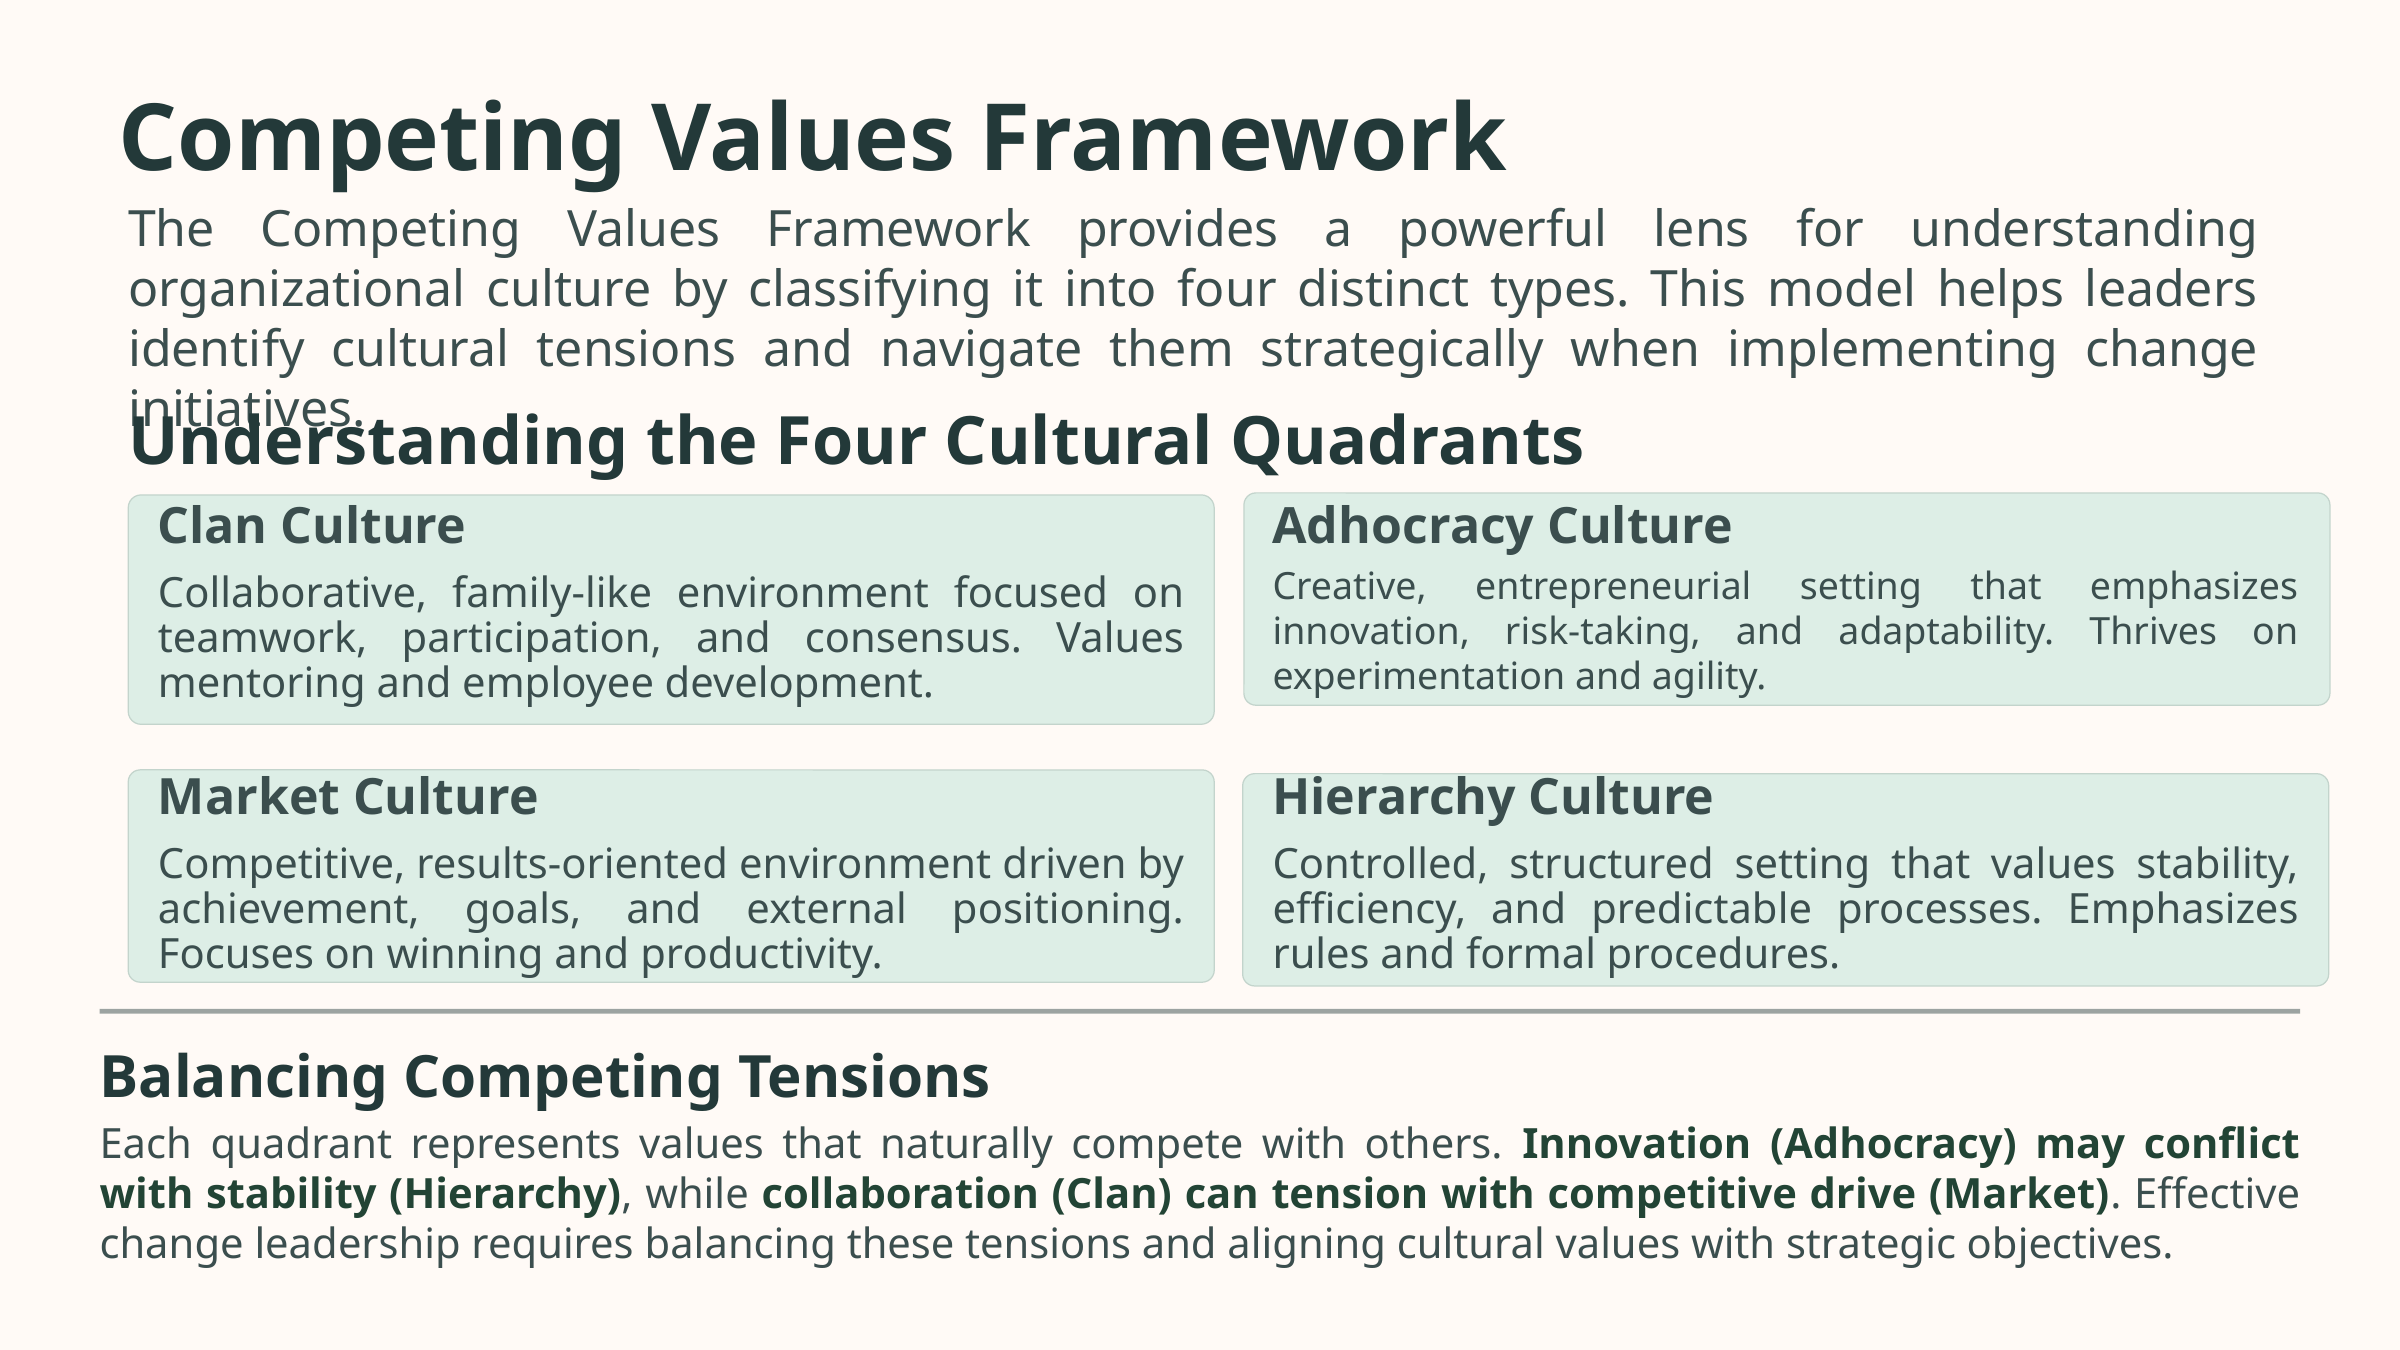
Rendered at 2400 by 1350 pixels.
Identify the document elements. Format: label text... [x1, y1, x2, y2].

text_box [128, 769, 1215, 983]
text_box Clan Culture [157, 509, 515, 554]
text_box Market Culture [157, 780, 515, 826]
text_box Collaborative, family-like environment focused on teamwork, participation, and consensus. Values mentoring and employee development. [157, 571, 1185, 706]
text_box [128, 494, 1215, 725]
text_box The Competing Values Framework provides a powerful lens for understanding organizational culture by classifying it into four distinct types. This model helps leaders identify cultural tensions and navigate them strategically when implementing change initiatives. [128, 196, 2260, 332]
text_box Adhocracy Culture [1272, 509, 1641, 554]
text_box [1243, 492, 2330, 706]
text_box Creative, entrepreneurial setting that emphasizes innovation, risk-taking, and adaptability. Thrives on experimentation and agility. [1272, 562, 2299, 699]
text_box [99, 1008, 2301, 1014]
text_box Hierarchy Culture [1272, 780, 1629, 826]
text_box Understanding the Four Cultural Quadrants [128, 407, 1480, 479]
text_box Controlled, structured setting that values stability, efficiency, and predictable processes. Emphasizes rules and formal procedures. [1272, 842, 2299, 934]
text_box [1242, 773, 2329, 986]
text_box Competing Values Framework [118, 73, 2250, 209]
text_box Competitive, results-oriented environment driven by achievement, goals, and external positioning. Focuses on winning and productivity. [157, 842, 1185, 934]
text_box Balancing Competing Tensions [99, 1056, 824, 1110]
text_box Each quadrant represents values that naturally compete with others. Innovation (Adhocracy) may conflict with stability (Hierarchy), while collaboration (Clan) can tension with competitive drive (Market). Effective change leadership requires balancing these tensions and aligning cultural values with strategic objectives. [99, 1116, 2301, 1208]
